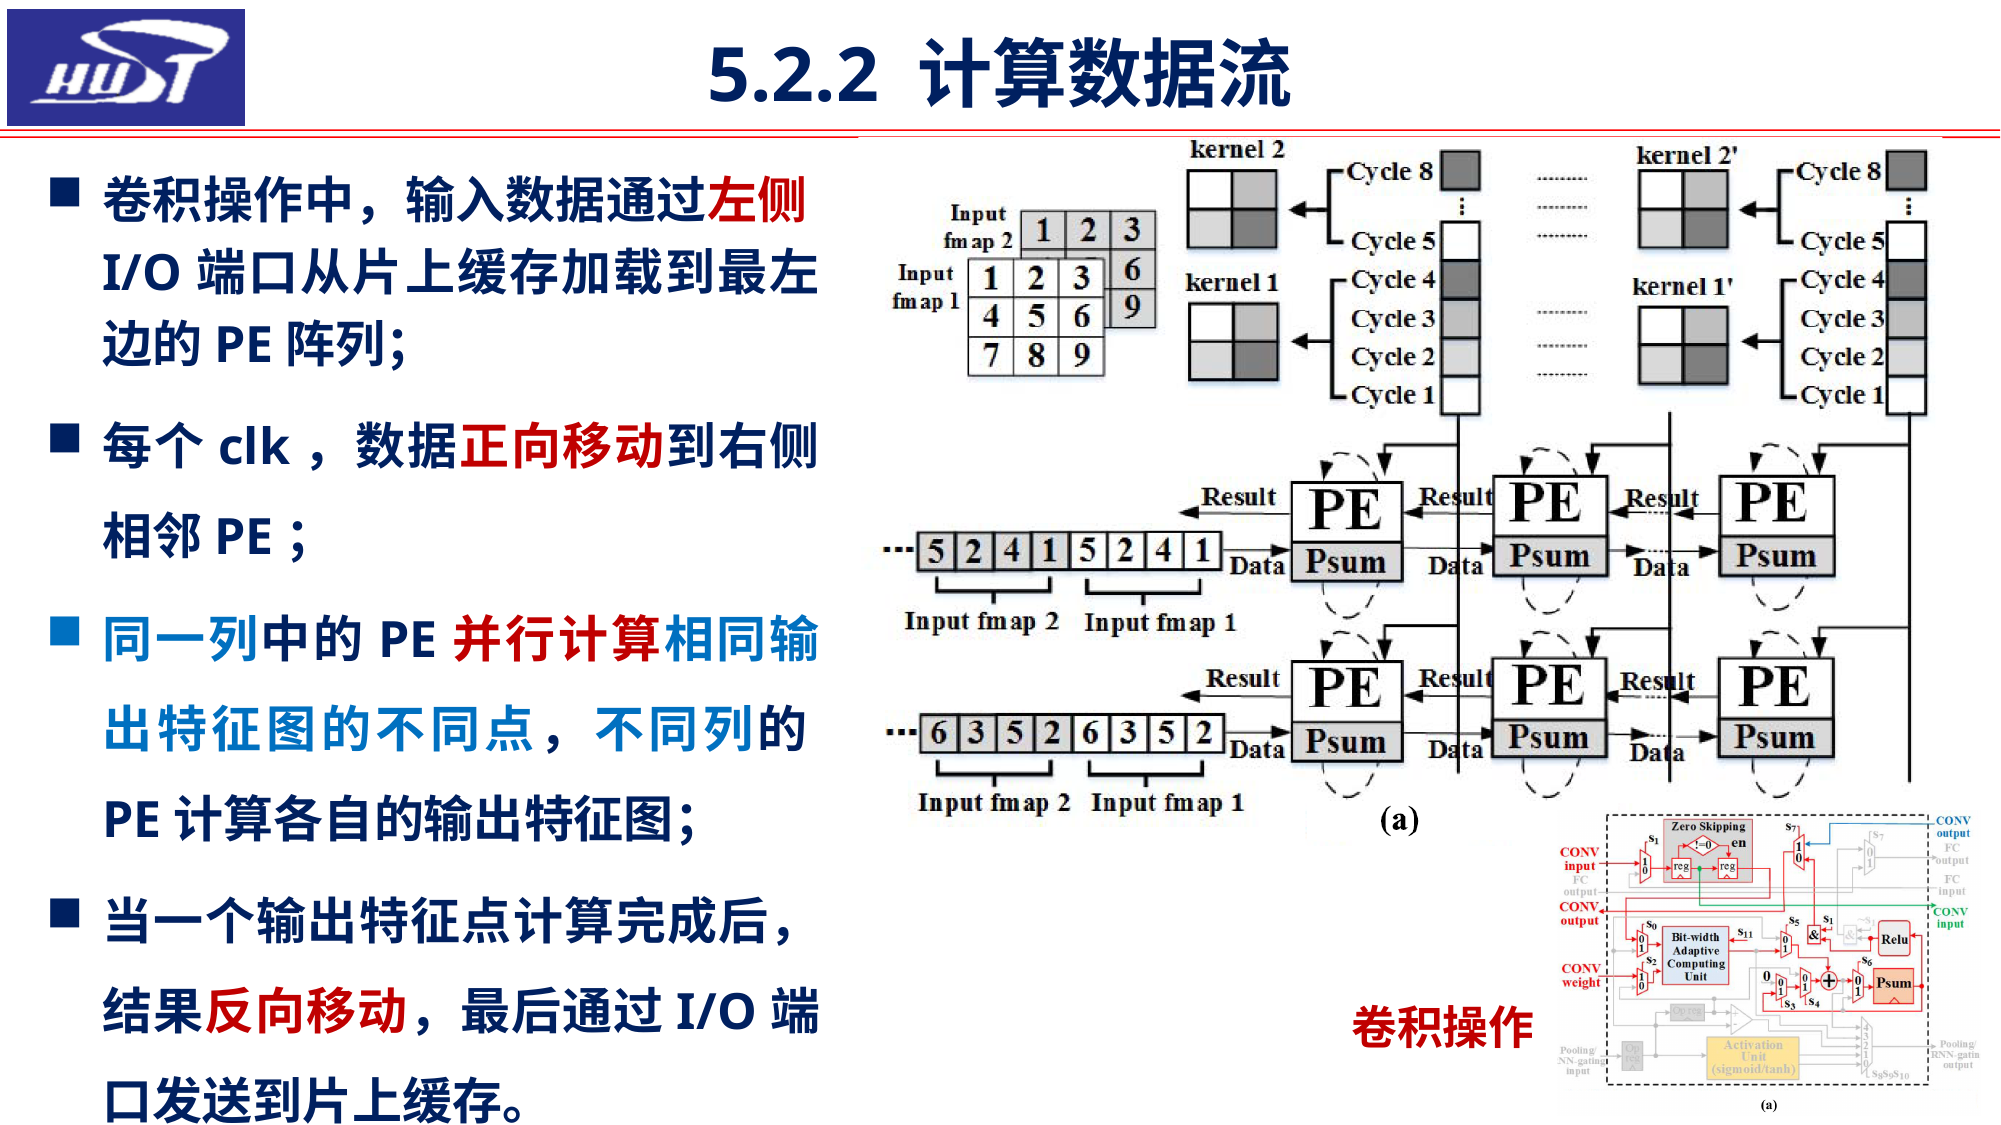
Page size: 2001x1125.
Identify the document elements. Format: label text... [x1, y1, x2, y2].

text_box 卷积操作中，输入数据通过左侧I/O端口从片上缓存加载到最左边的PE阵列； 每个clk，数据正向移动到右侧相邻PE； 同一列中的PE并行计算相同输出特征图的不同点，不同列的PE计算各自的输出特征图； 当一个输出特征点计算完成后，结果反向移动，最后通过I/O端口发送到片上缓存。 [31, 148, 835, 1094]
picture [7, 9, 245, 19]
picture [858, 136, 1981, 1116]
text_box 卷积操作 [1129, 964, 1552, 1047]
text_box 5.2.2 计算数据流 [0, 19, 2000, 124]
